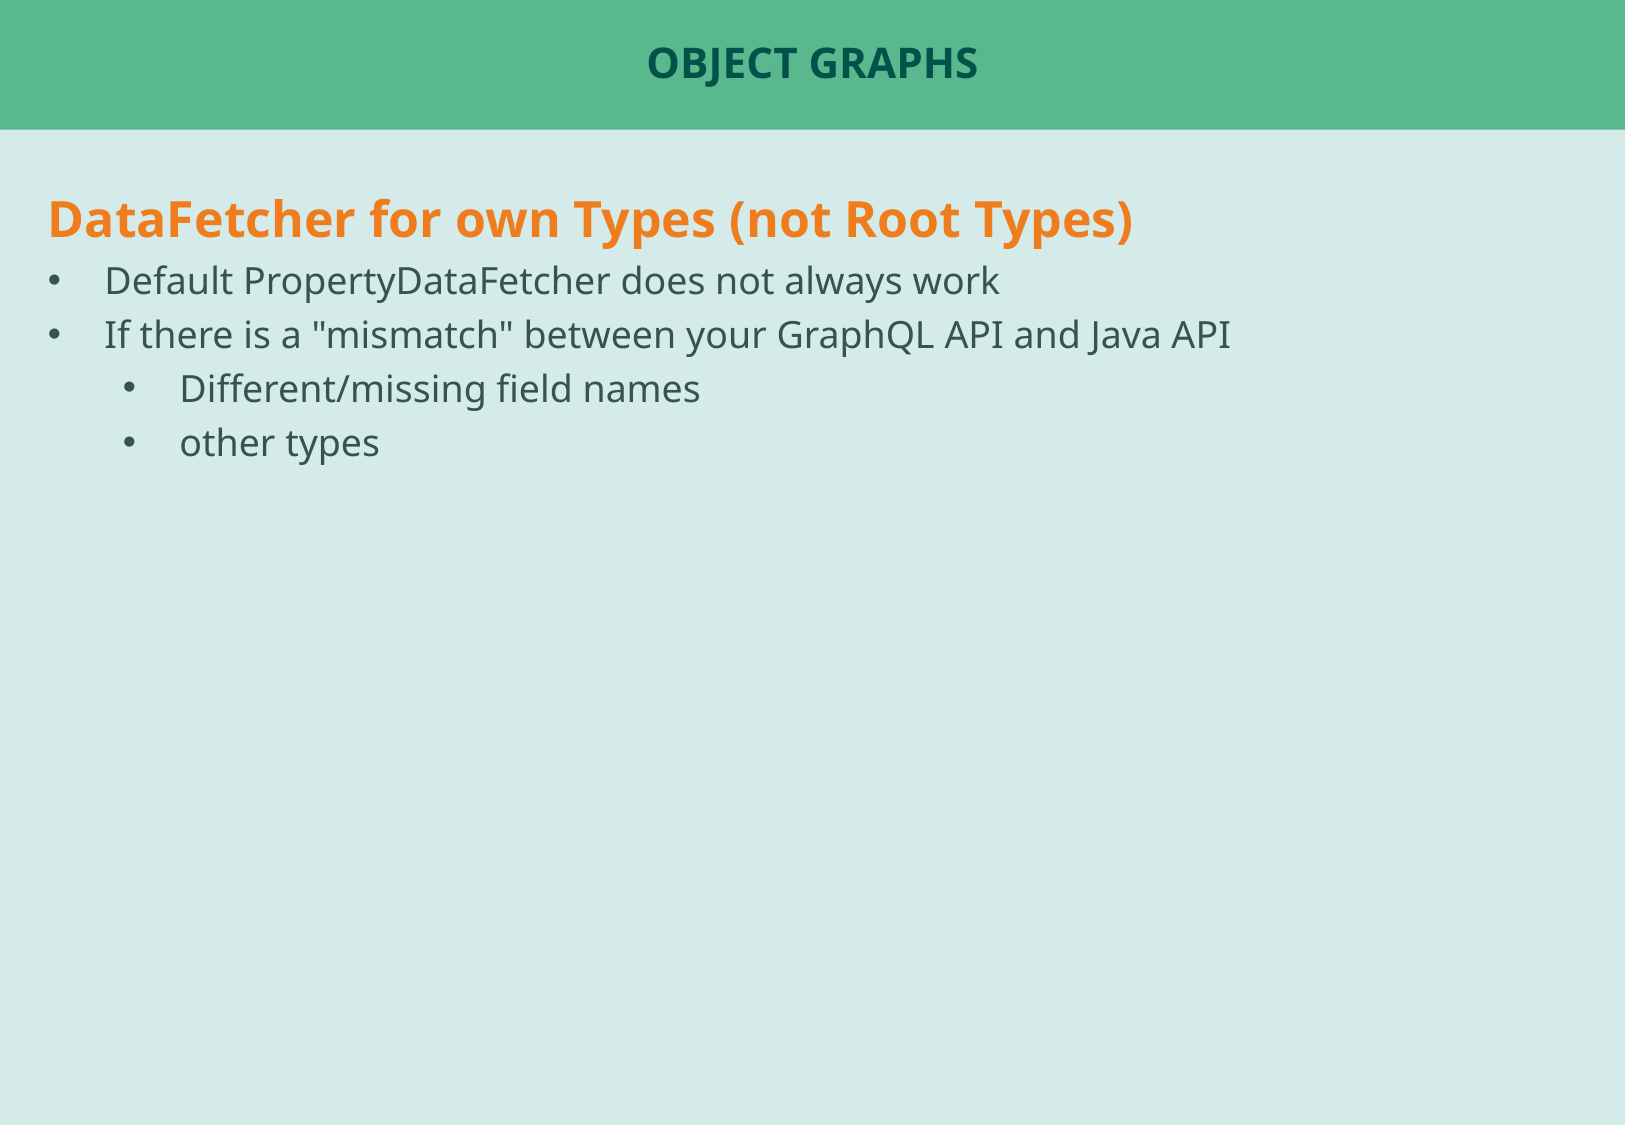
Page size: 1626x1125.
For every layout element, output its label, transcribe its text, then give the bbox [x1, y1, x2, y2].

text_box DataFetcher for own Types (not Root Types) Default PropertyDataFetcher does not always work If there is a "mismatch" between your GraphQL API and Java API Different/missing field names other types [33, 168, 1573, 525]
title Object GraphS [0, 0, 1625, 130]
